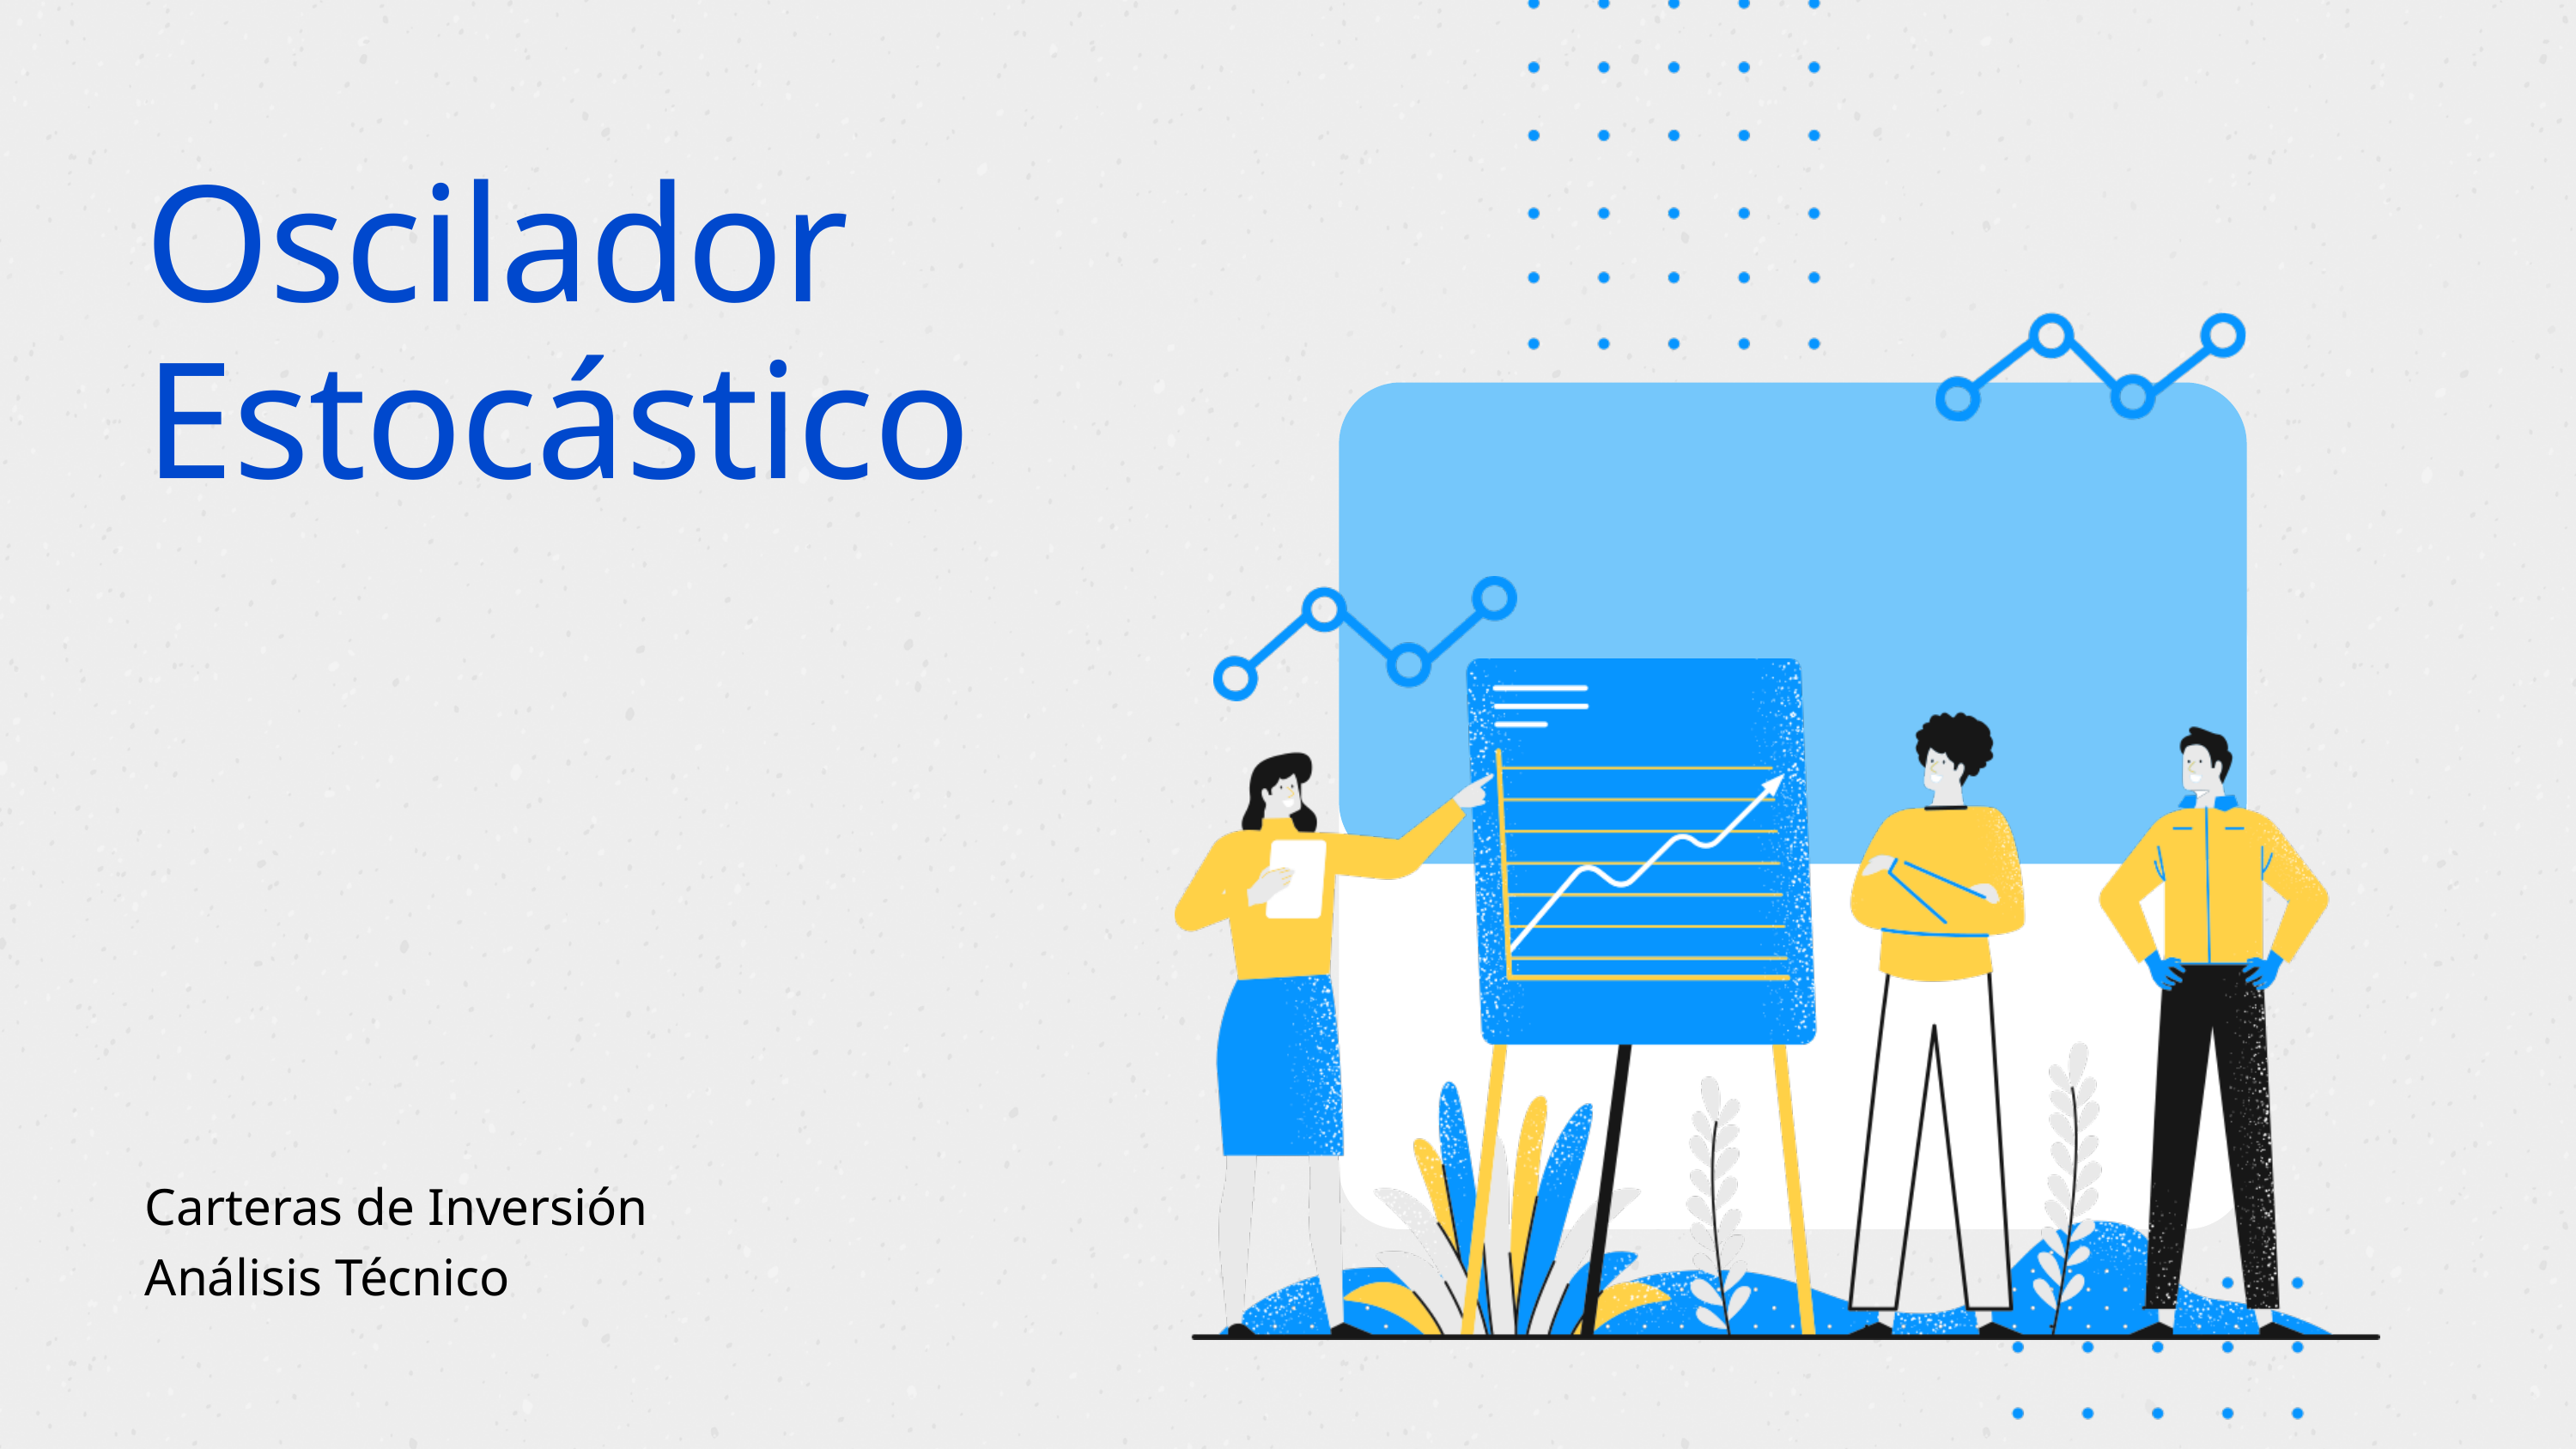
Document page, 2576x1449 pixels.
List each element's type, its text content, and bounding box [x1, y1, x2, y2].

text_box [1339, 382, 2247, 658]
text_box Oscilador Estocástico [144, 156, 1012, 512]
picture [0, 0, 2576, 1449]
text_box Carteras de Inversión Análisis Técnico [144, 1165, 921, 1306]
